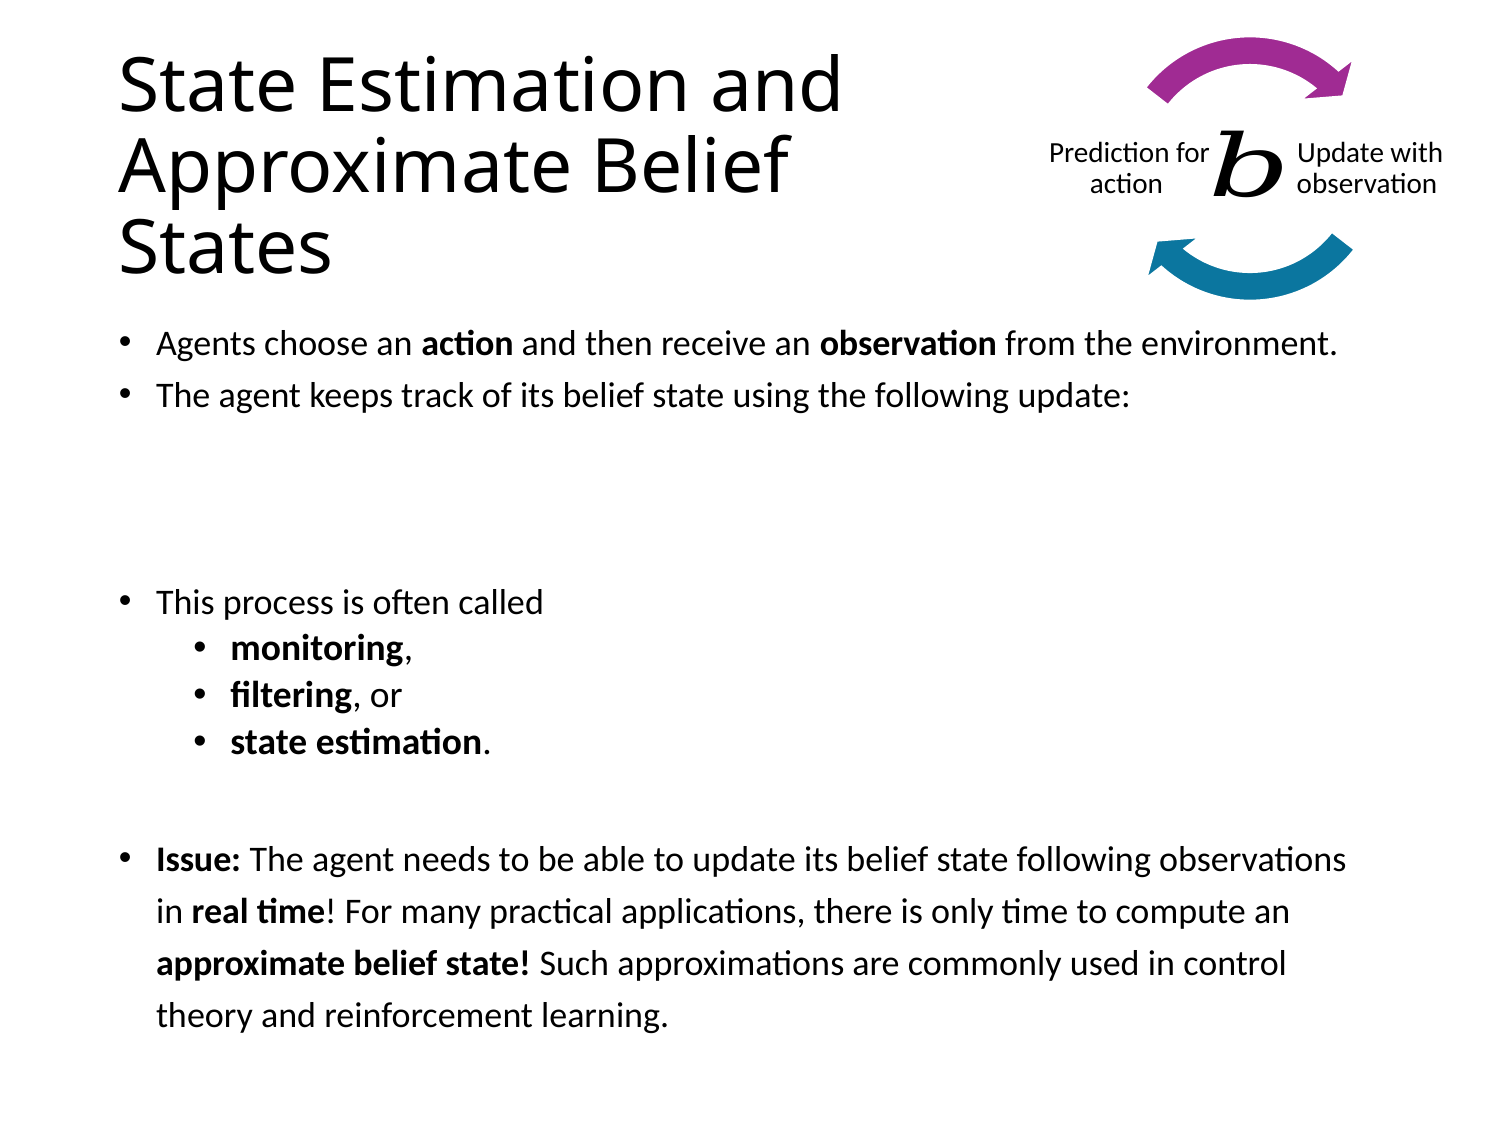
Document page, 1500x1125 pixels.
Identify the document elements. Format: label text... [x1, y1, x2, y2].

title State Estimation and Approximate Belief States [103, 59, 975, 278]
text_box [1024, 17, 1475, 320]
